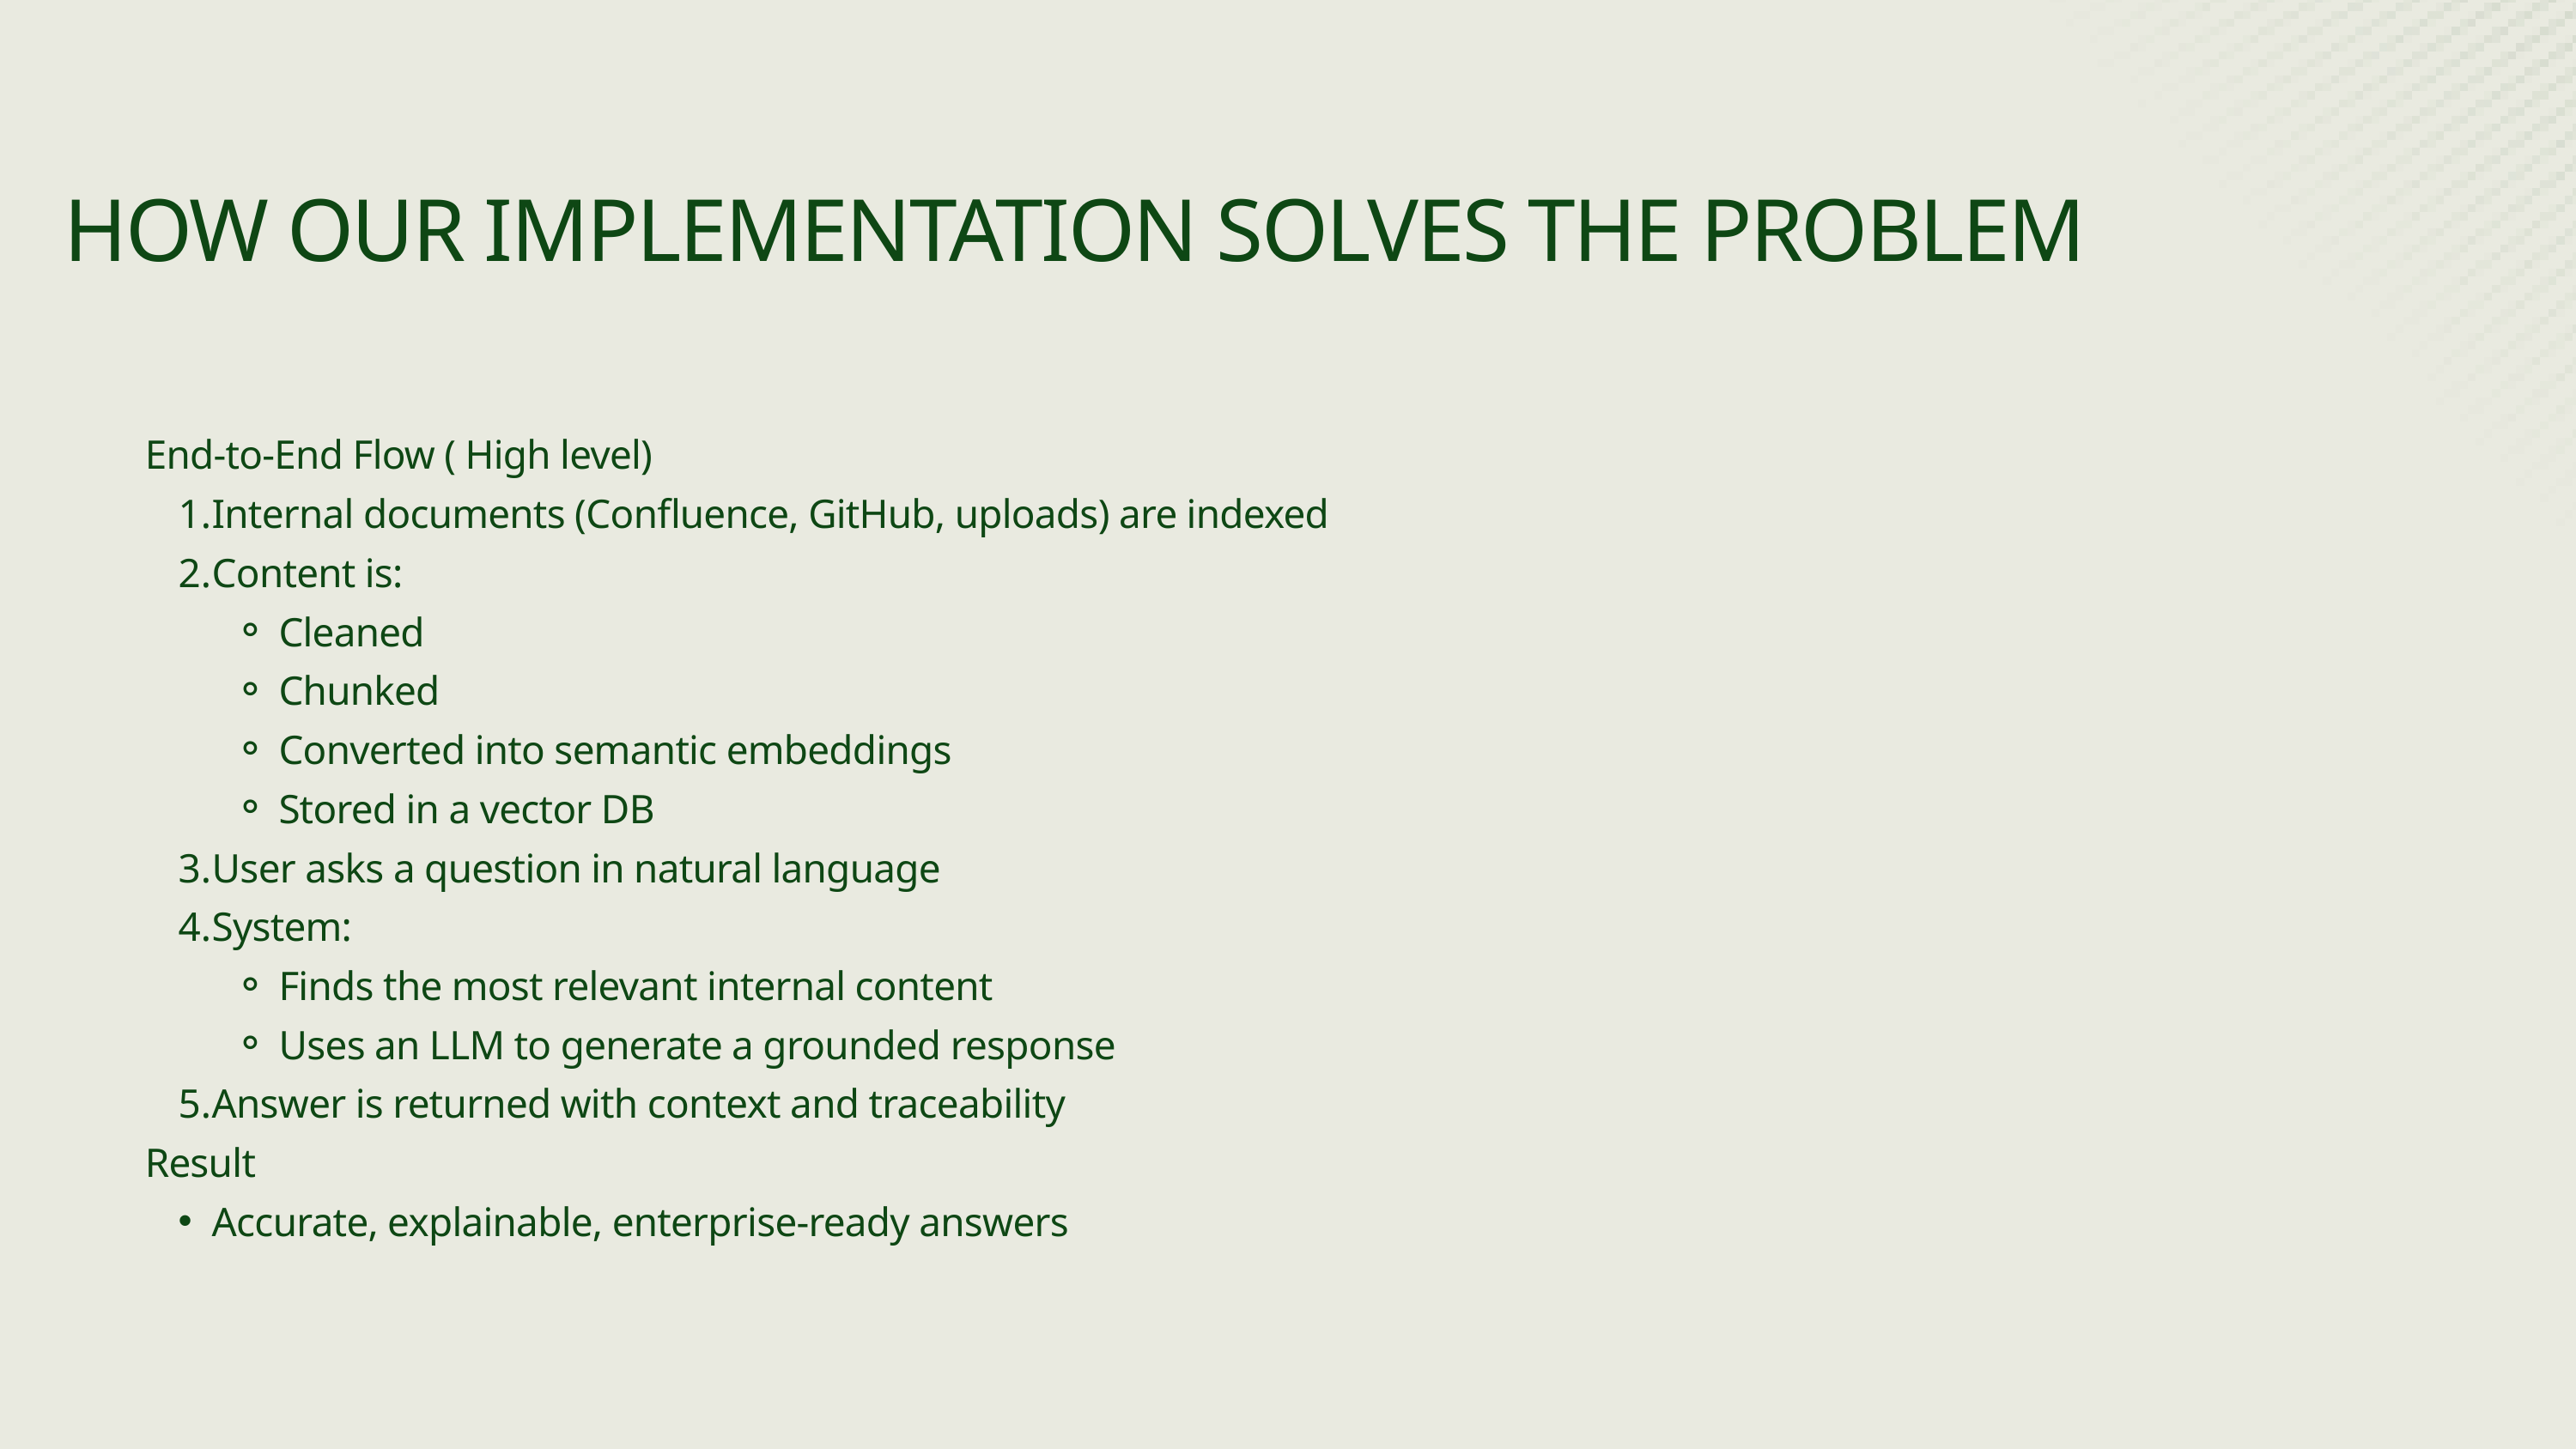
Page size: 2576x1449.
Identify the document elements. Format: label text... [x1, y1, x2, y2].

text_box End-to-End Flow ( High level) Internal documents (Confluence, GitHub, uploads) are indexed Content is: Cleaned Chunked Converted into semantic embeddings Stored in a vector DB User asks a question in natural language System: Finds the most relevant internal content Uses an LLM to generate a grounded response Answer is returned with context and traceability Result Accurate, explainable, enterprise-ready answers [144, 418, 1607, 1258]
text_box [1607, 0, 2576, 1449]
text_box HOW OUR IMPLEMENTATION SOLVES THE PROBLEM [64, 203, 1607, 312]
